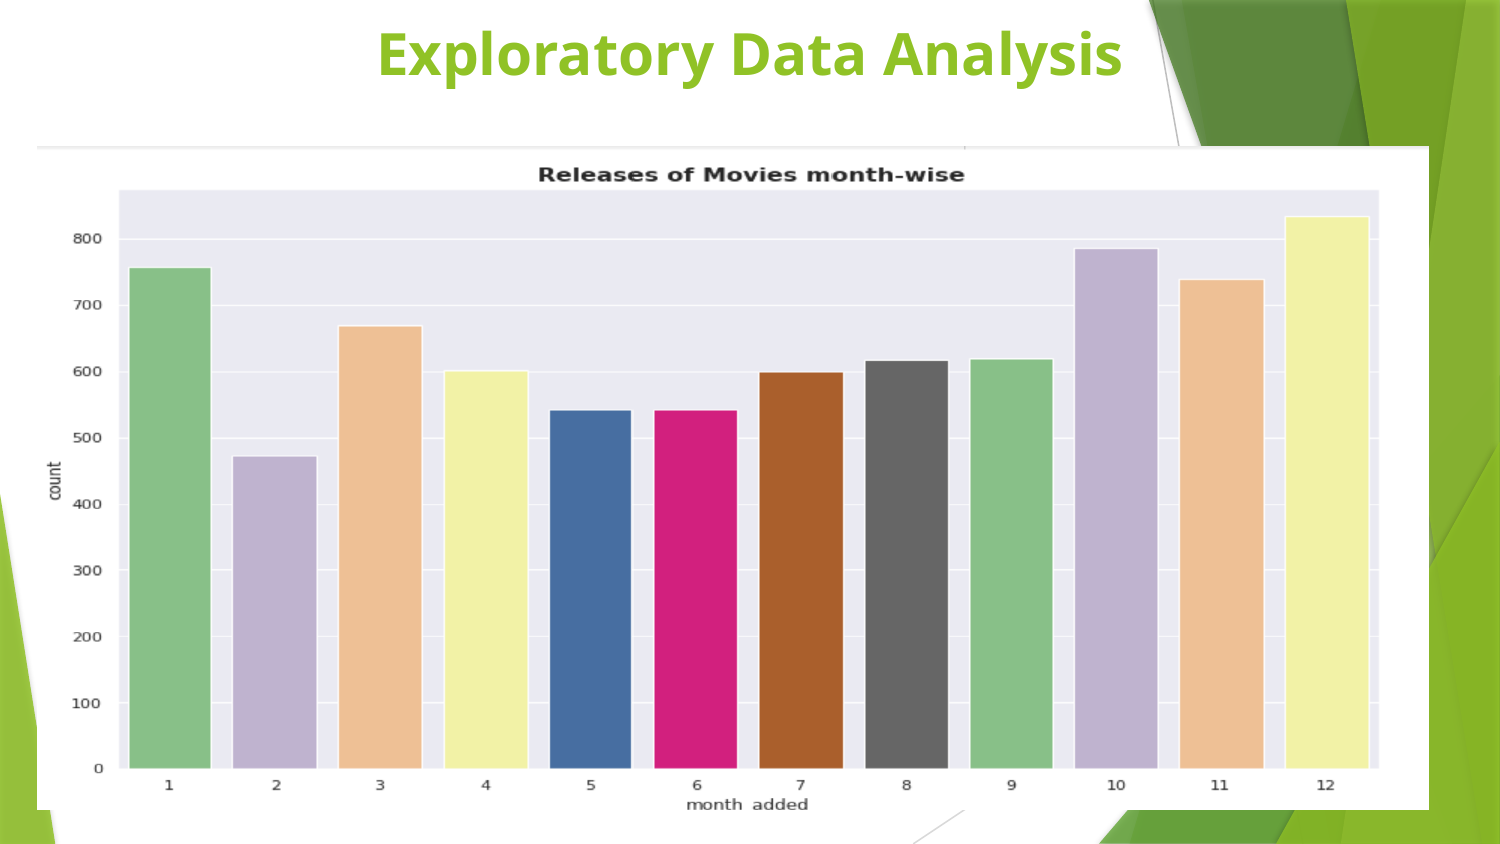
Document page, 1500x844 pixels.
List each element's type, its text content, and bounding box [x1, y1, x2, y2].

text_box Exploratory Data Analysis [212, 9, 1288, 95]
picture [36, 146, 1430, 810]
